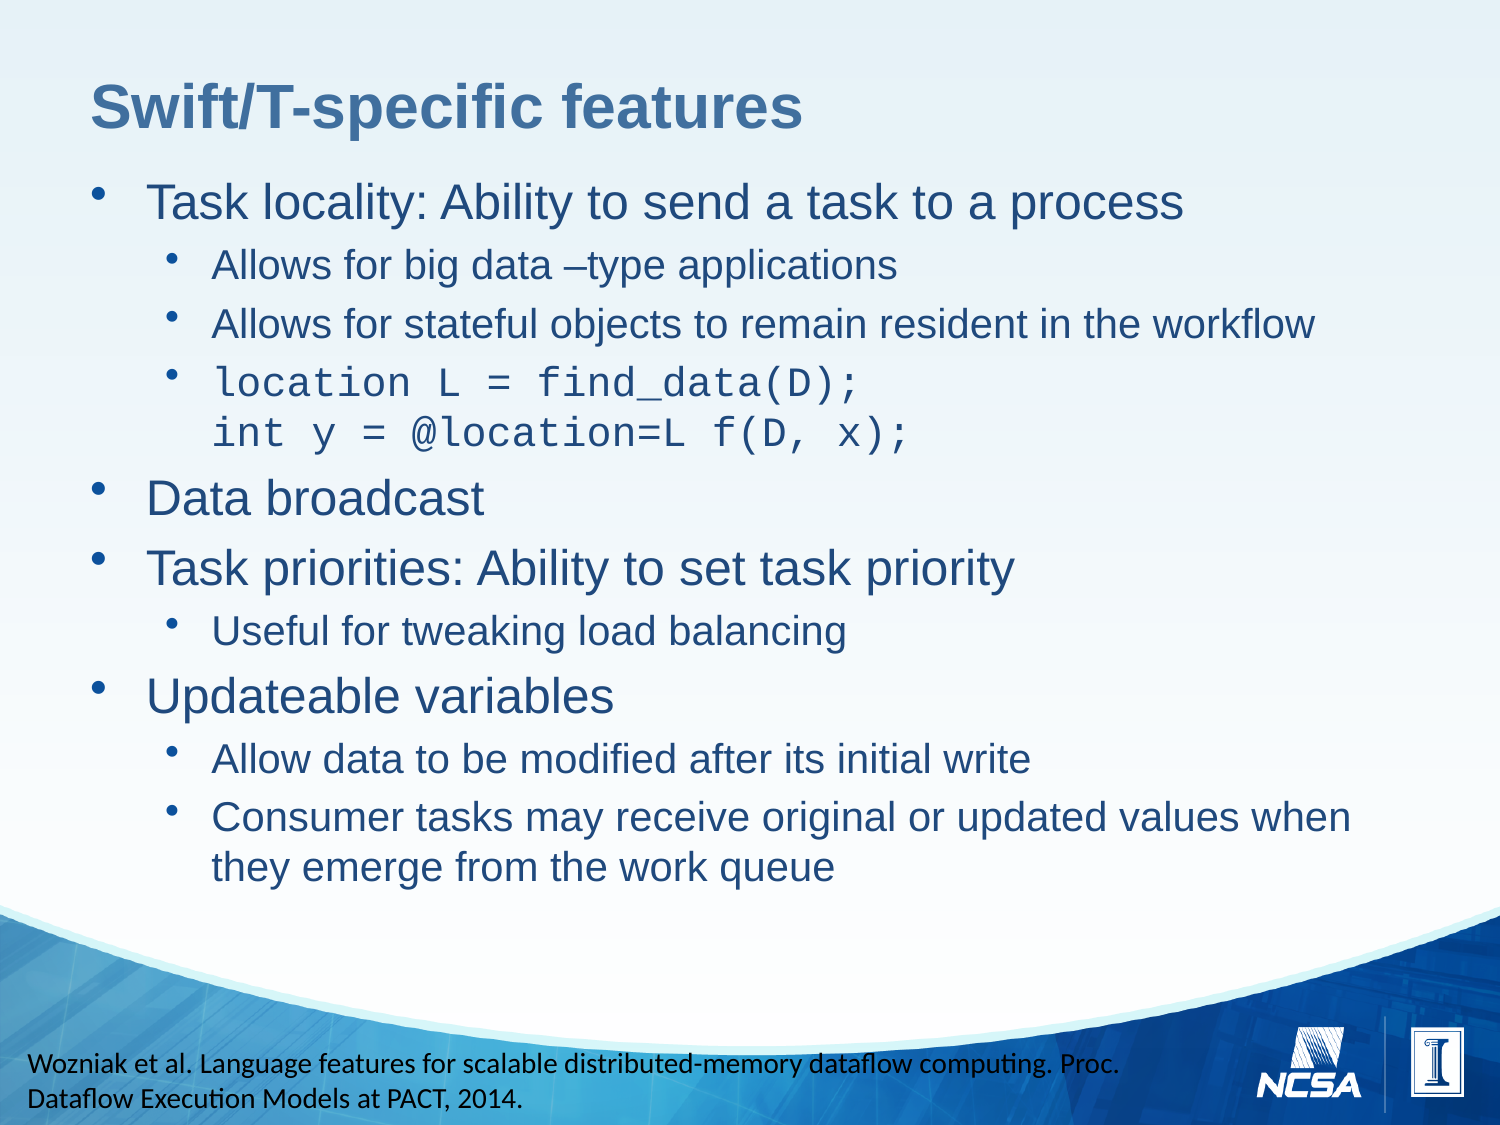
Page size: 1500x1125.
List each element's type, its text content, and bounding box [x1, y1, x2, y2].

list Task locality: Ability to send a task to a process Allows for big data –type applications Allows for stateful objects to remain resident in the workflow location L = find_data(D); int y = @location=L f(D, x); Data broadcast Task priorities: Ability to set task priority Useful for tweaking load balancing Updateable variables Allow data to be modified after its initial write Consumer tasks may receive original or updated values when they emerge from the work queue [75, 162, 1425, 938]
picture [0, 0, 1500, 1125]
title Swift/T-specific features [75, 45, 1425, 162]
text_box Wozniak et al. Language features for scalable distributed-memory dataflow computing. Proc. Dataflow Execution Models at PACT, 2014. [12, 1037, 1163, 1123]
